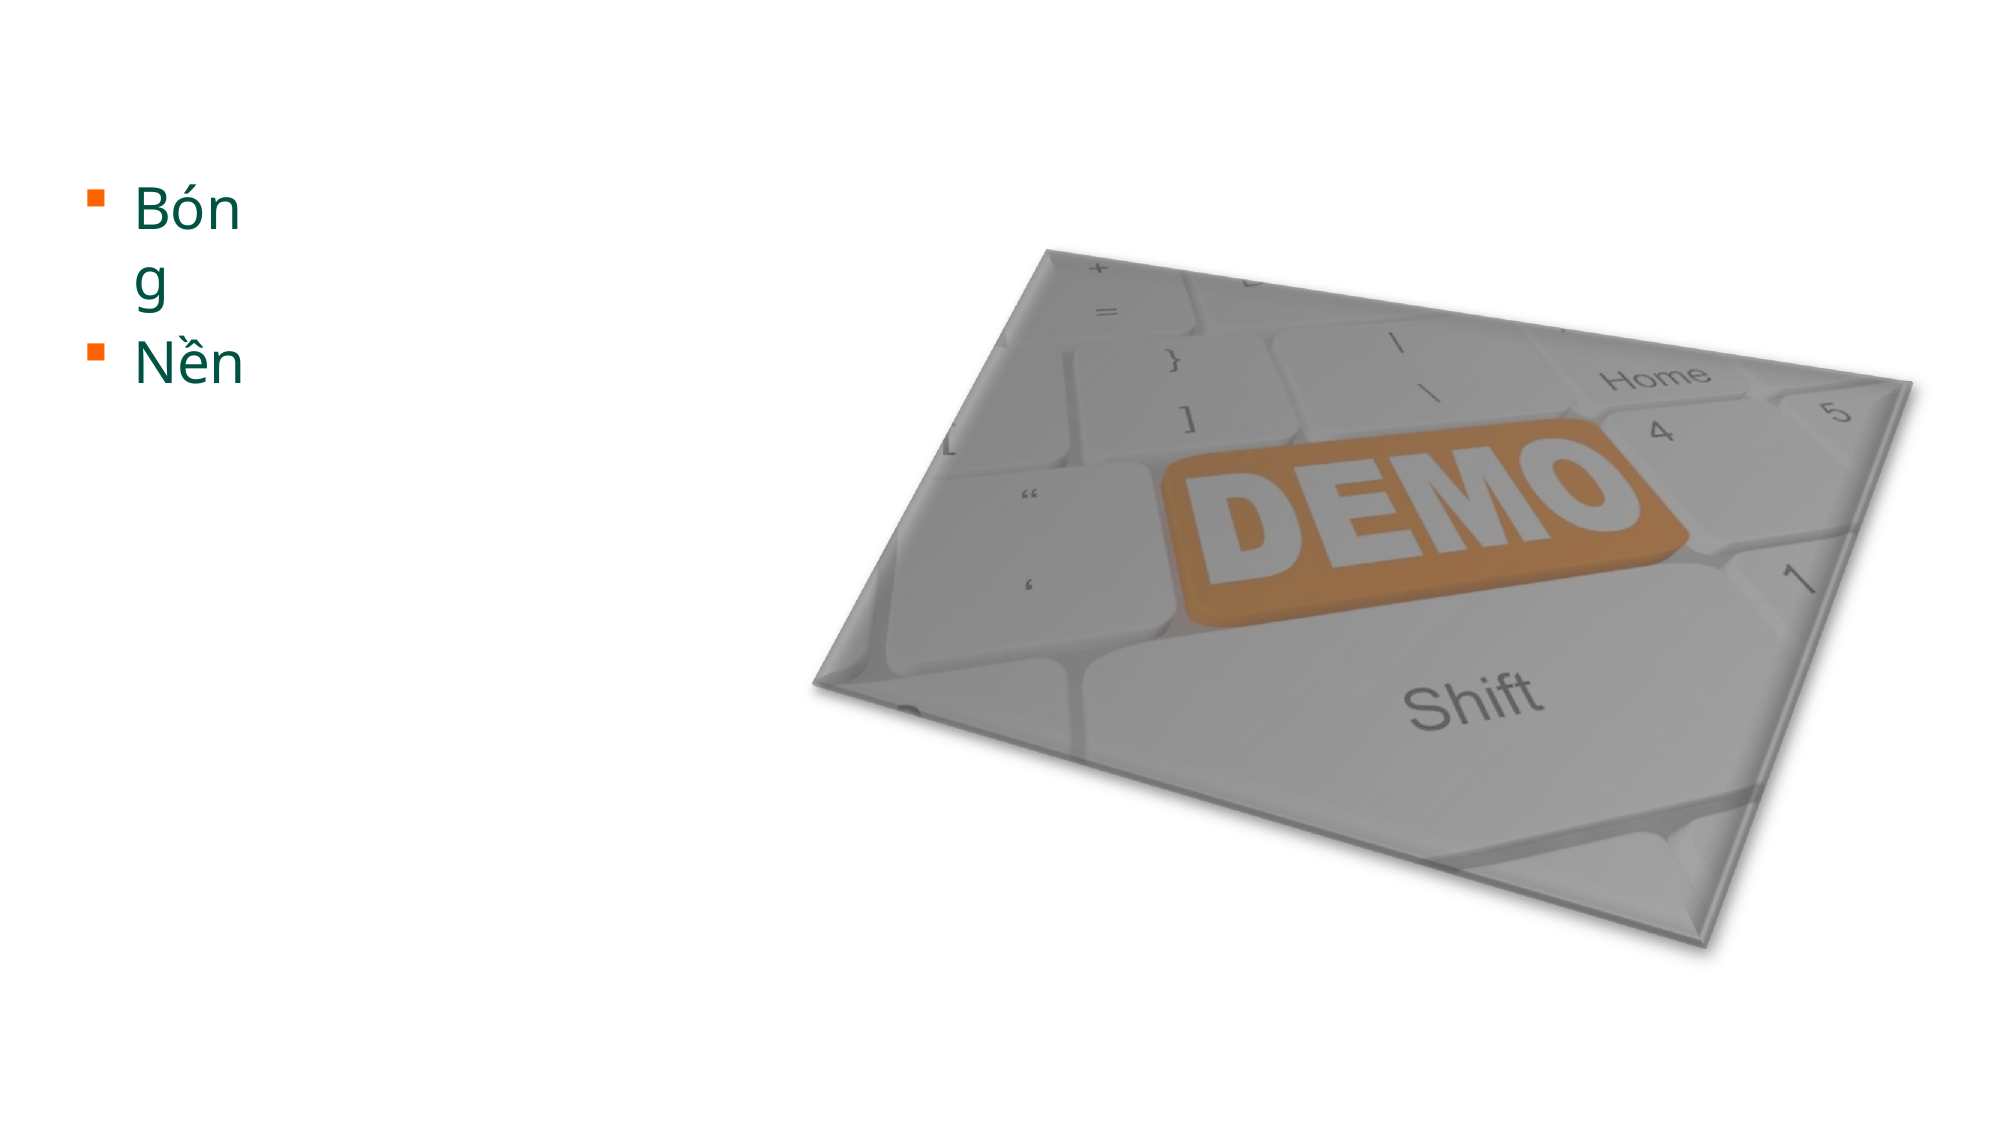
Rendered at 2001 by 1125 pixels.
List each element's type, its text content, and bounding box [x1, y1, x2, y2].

text_box Bóng Nền [80, 170, 271, 395]
picture [787, 233, 1948, 988]
